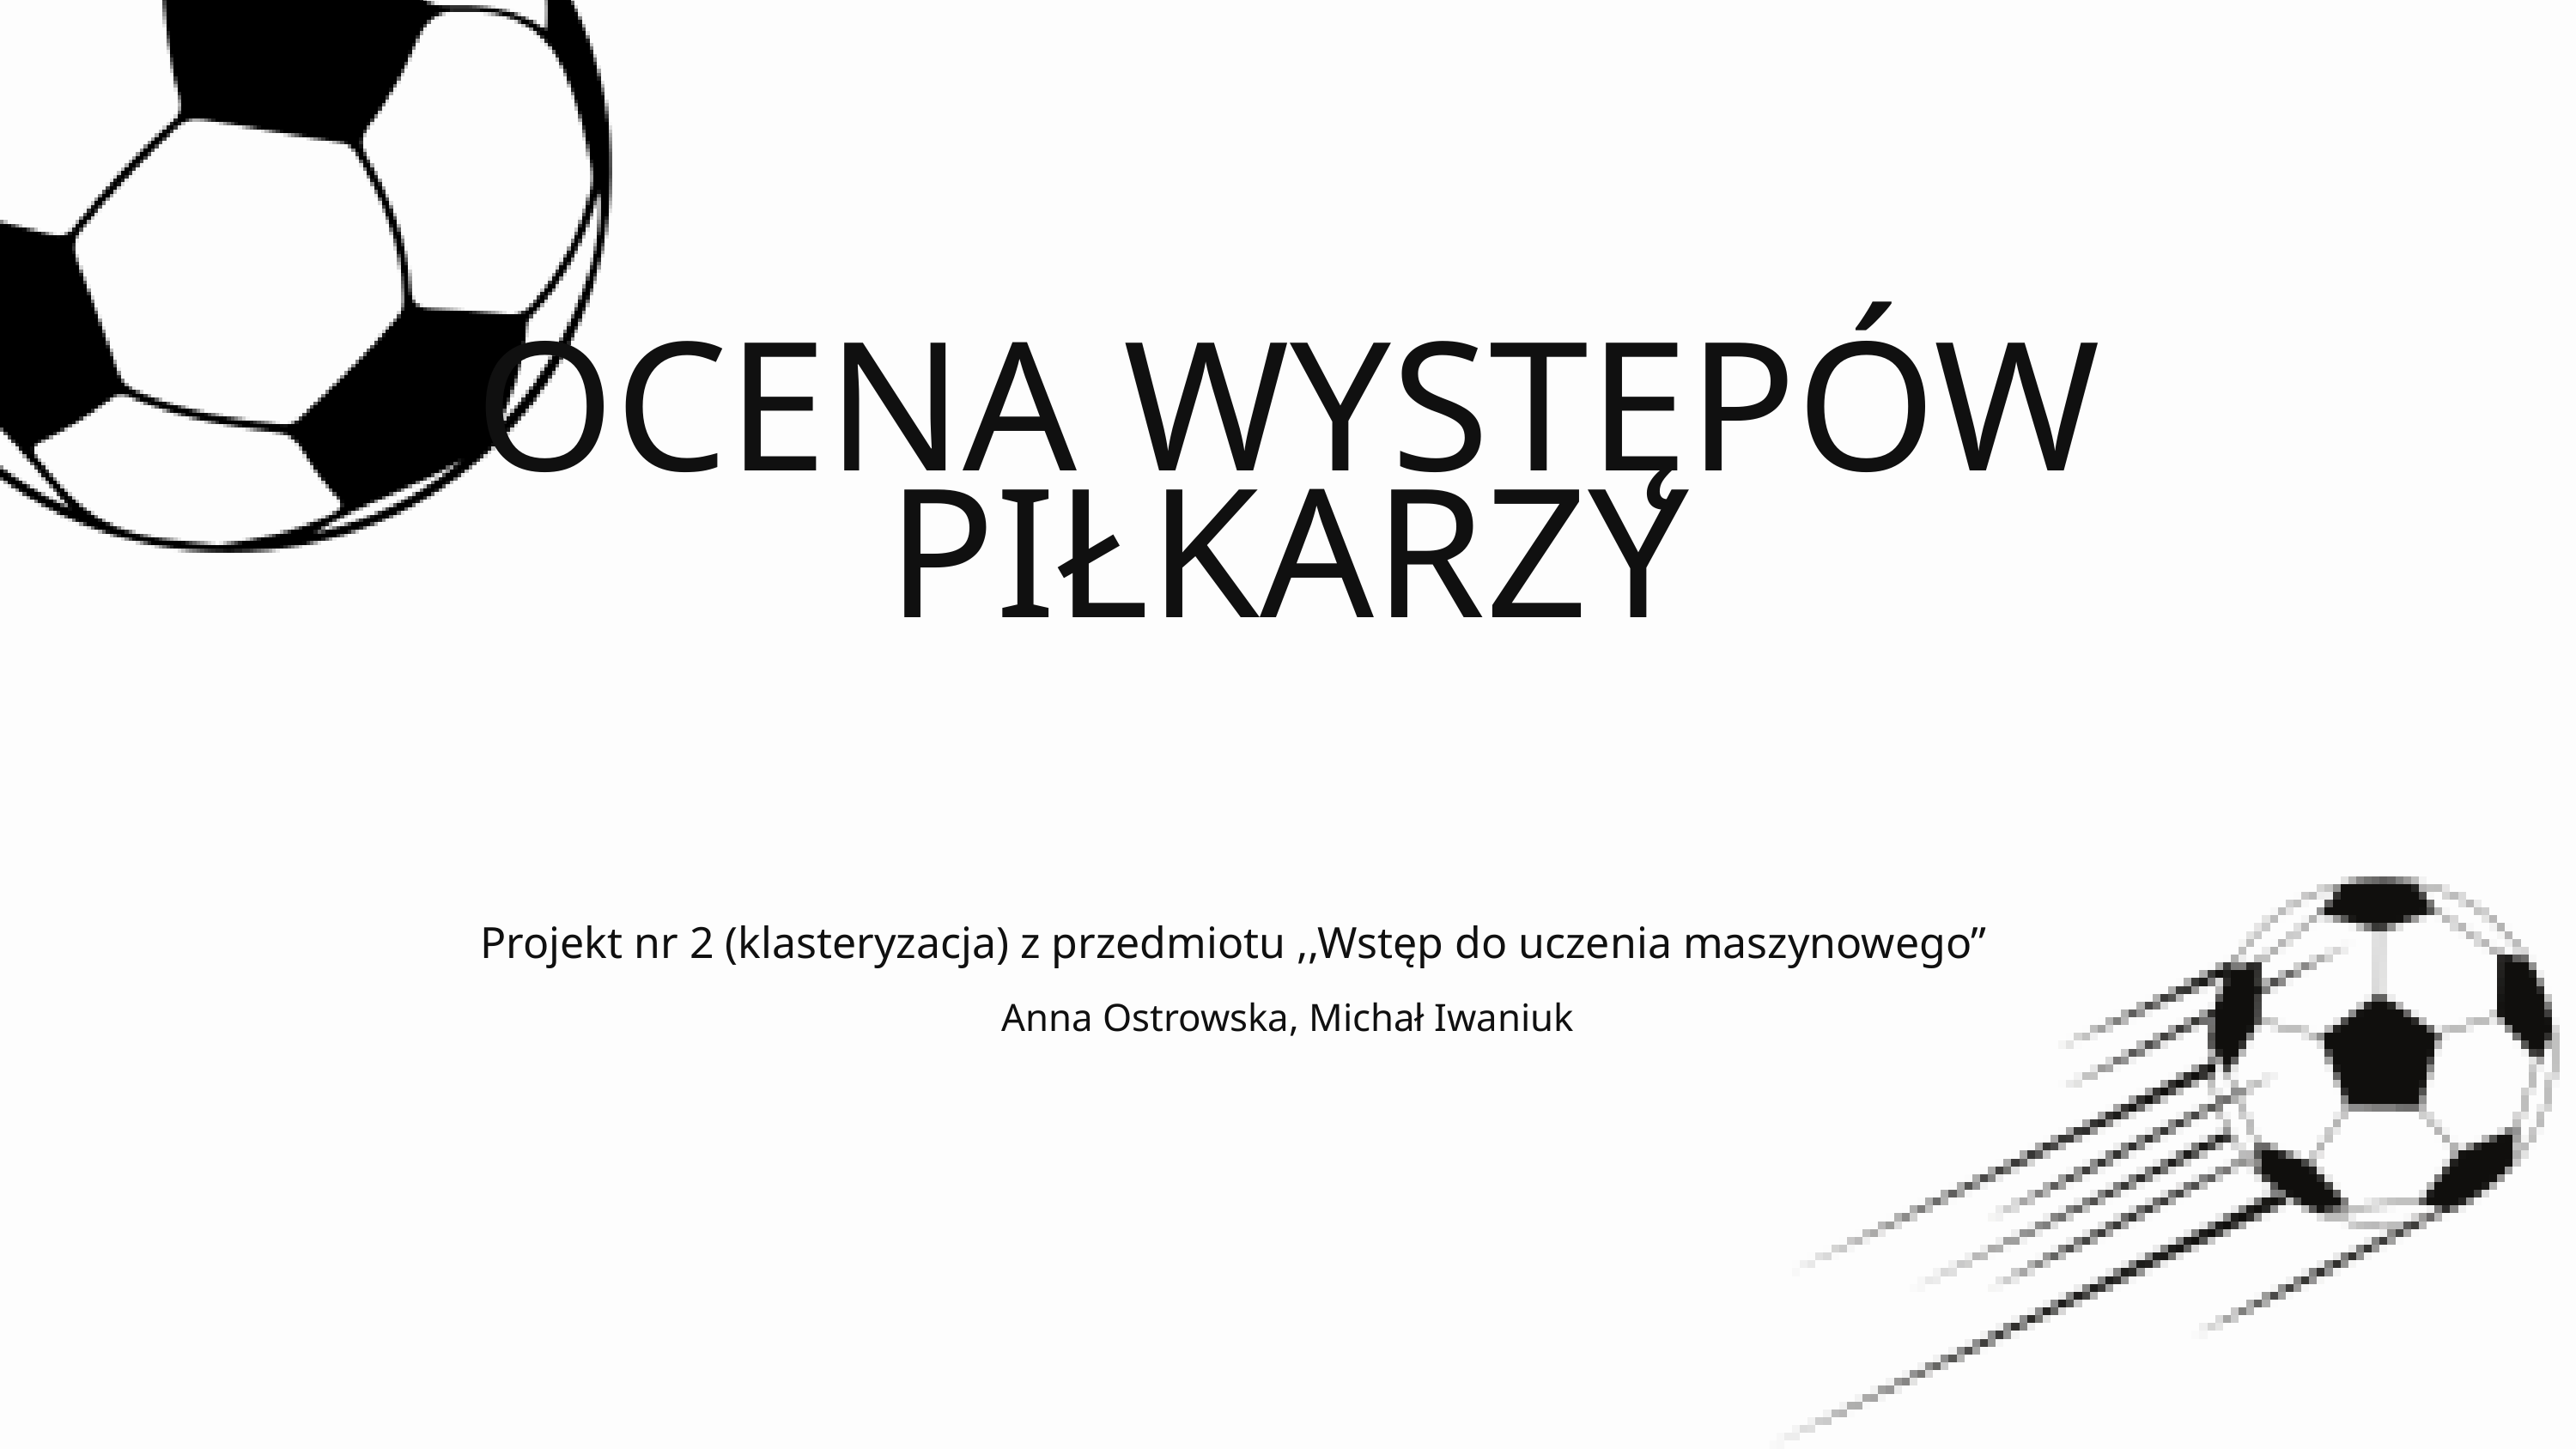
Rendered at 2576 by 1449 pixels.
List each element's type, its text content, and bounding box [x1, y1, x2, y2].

text_box [1769, 869, 2576, 1449]
text_box OCENA WYSTĘPÓW PIŁKARZY [413, 360, 2163, 653]
text_box Projekt nr 2 (klasteryzacja) z przedmiotu ,,Wstęp do uczenia maszynowego” [480, 906, 1769, 967]
text_box [0, 0, 617, 553]
text_box Anna Ostrowska, Michał Iwaniuk [586, 985, 1990, 1039]
